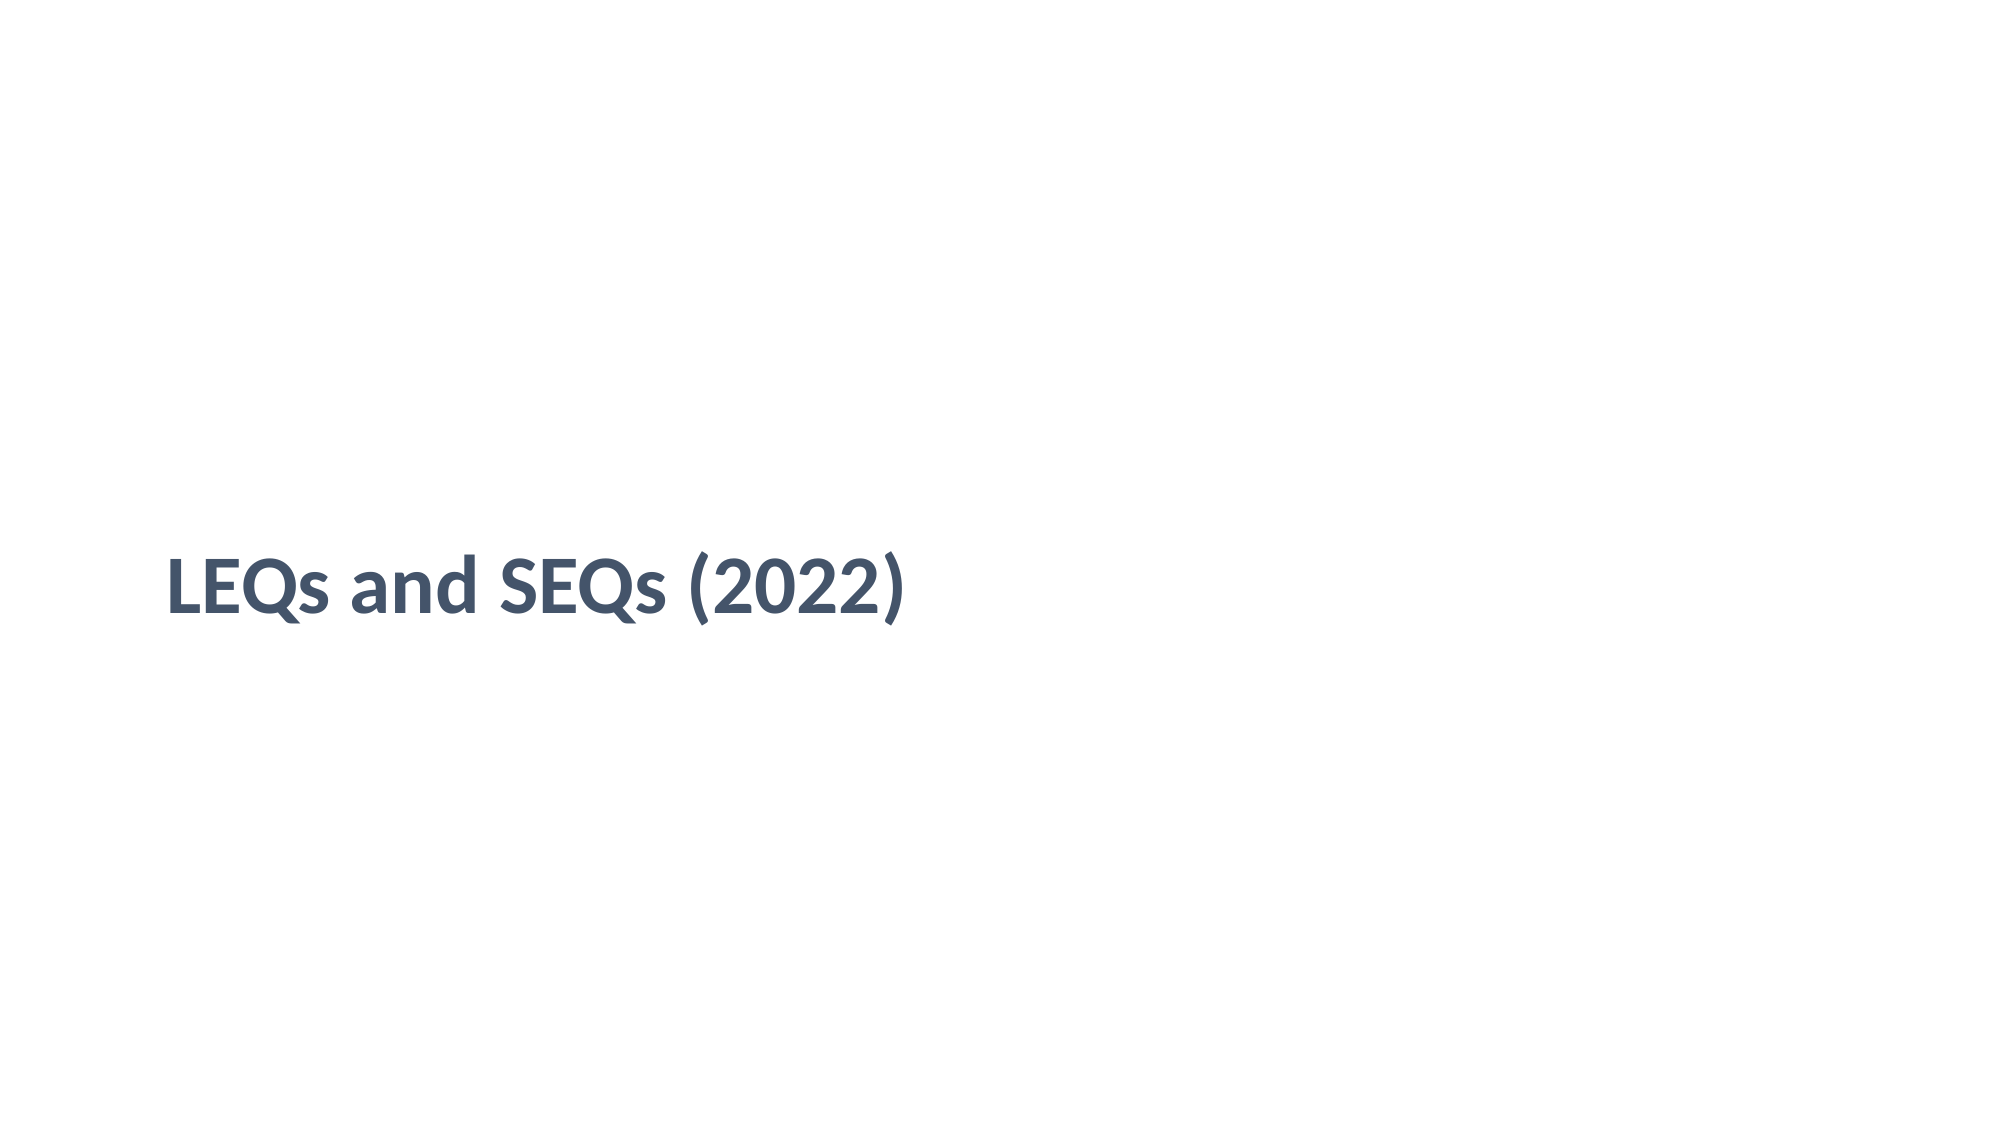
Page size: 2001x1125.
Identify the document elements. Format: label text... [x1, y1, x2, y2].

title LEQs and SEQs (2022) [151, 202, 1097, 981]
